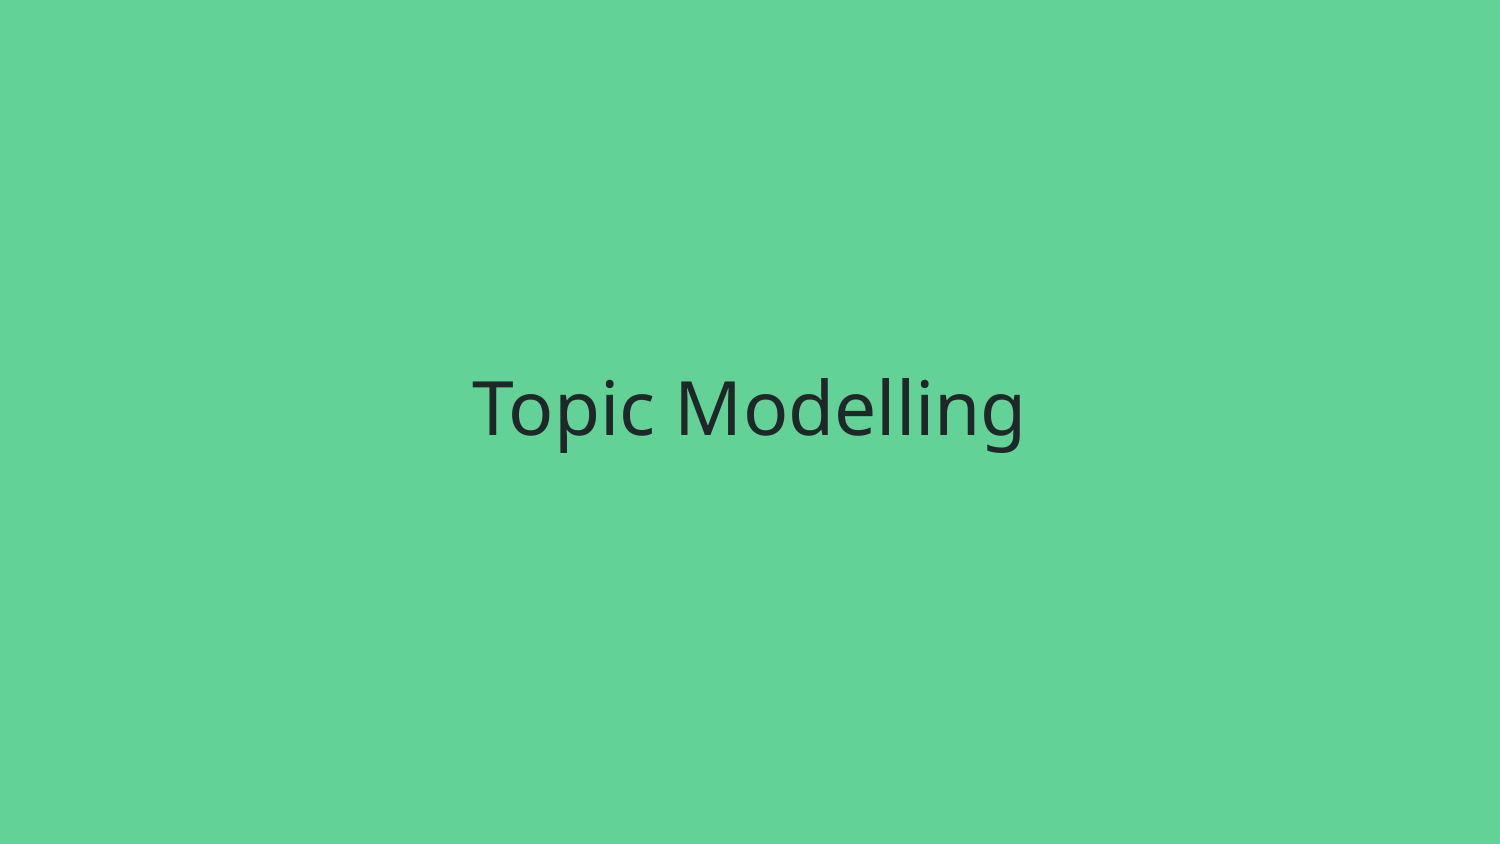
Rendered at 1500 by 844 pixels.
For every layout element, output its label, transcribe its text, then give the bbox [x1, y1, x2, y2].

title Topic Modelling [83, 337, 1417, 466]
